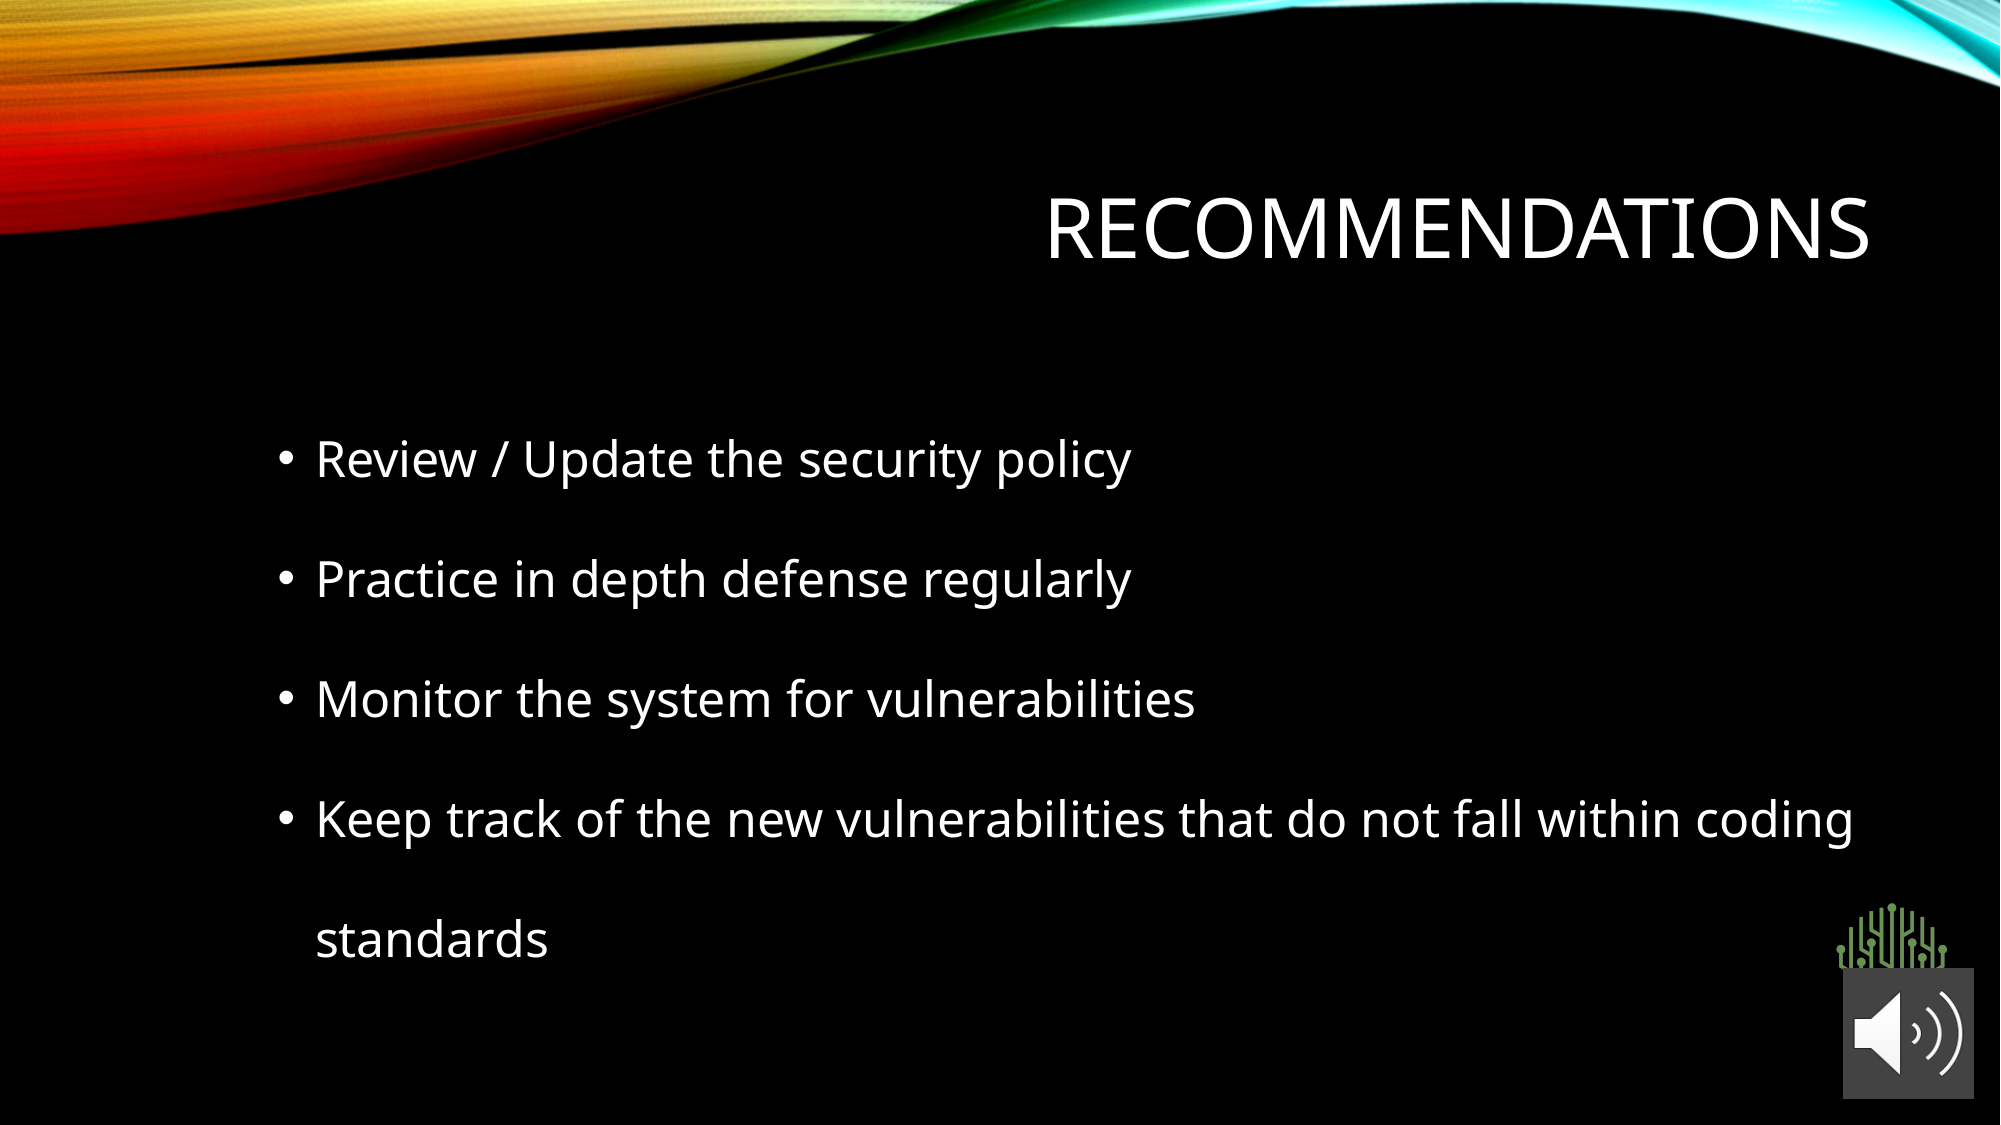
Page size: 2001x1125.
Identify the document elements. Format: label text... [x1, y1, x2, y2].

list Review / Update the security policy Practice in depth defense regularly Monitor the system for vulnerabilities Keep track of the new vulnerabilities that do not fall within coding standards [112, 360, 1888, 1021]
picture [0, 0, 2000, 237]
picture [1817, 892, 1976, 1101]
title RECOMMENDATIONS [474, 125, 1888, 338]
